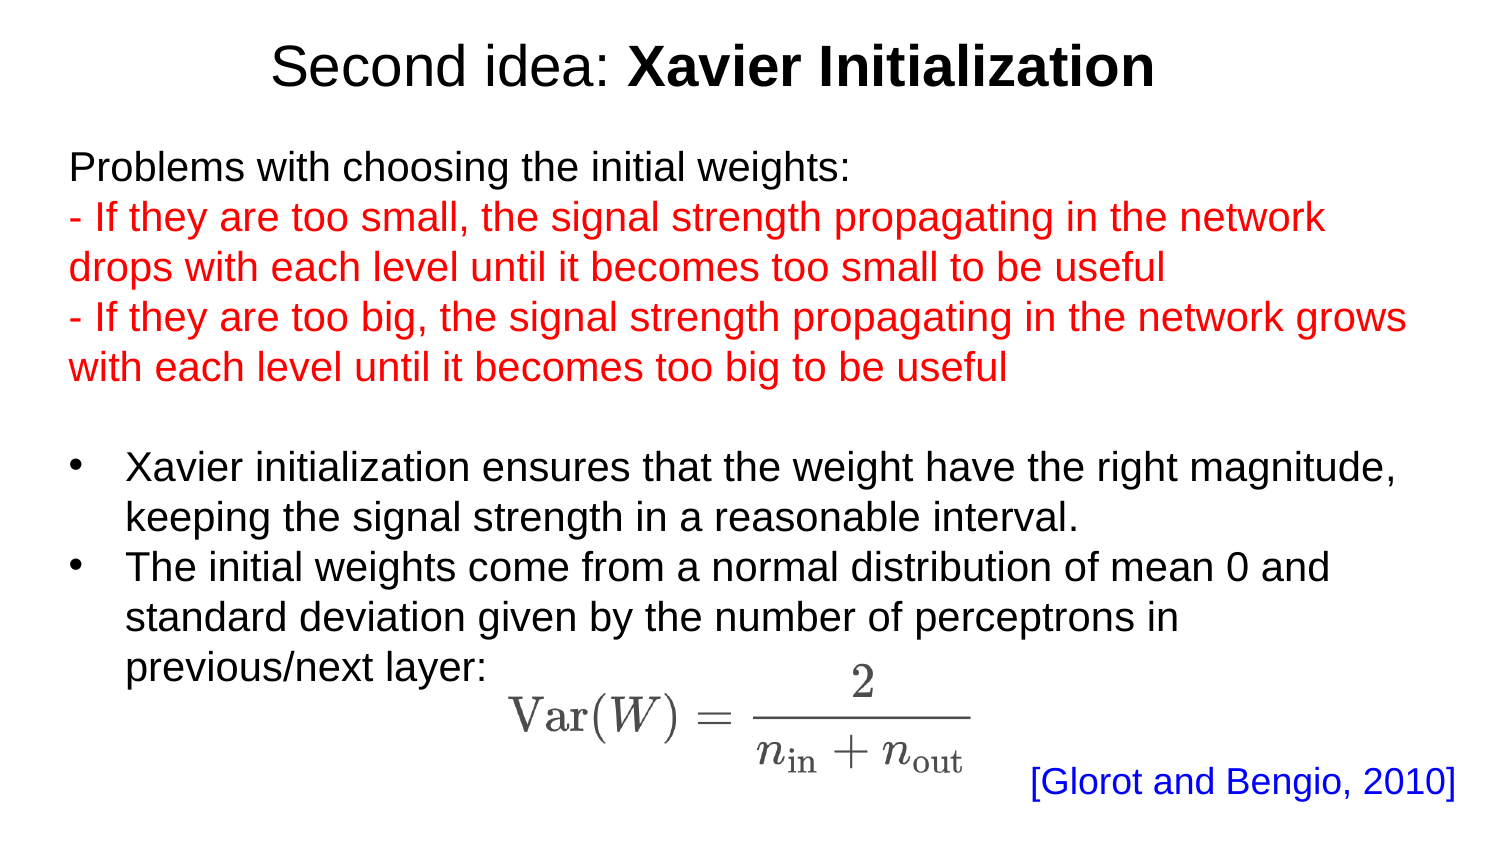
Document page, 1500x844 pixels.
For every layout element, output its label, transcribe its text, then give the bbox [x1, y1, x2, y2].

text_box Second idea: Xavier Initialization [29, 12, 1397, 122]
picture [499, 649, 988, 795]
text_box Problems with choosing the initial weights: - If they are too small, the signal strength propagating in the network drops with each level until it becomes too small to be useful - If they are too big, the signal strength propagating in the network grows with each level until it becomes too big to be useful Xavier initialization ensures that the weight have the right magnitude, keeping the signal strength in a reasonable interval. The initial weights come from a normal distribution of mean 0 and standard deviation given by the number of perceptrons in previous/next layer: [53, 124, 1447, 697]
text_box [Glorot and Bengio, 2010] [998, 742, 1472, 825]
